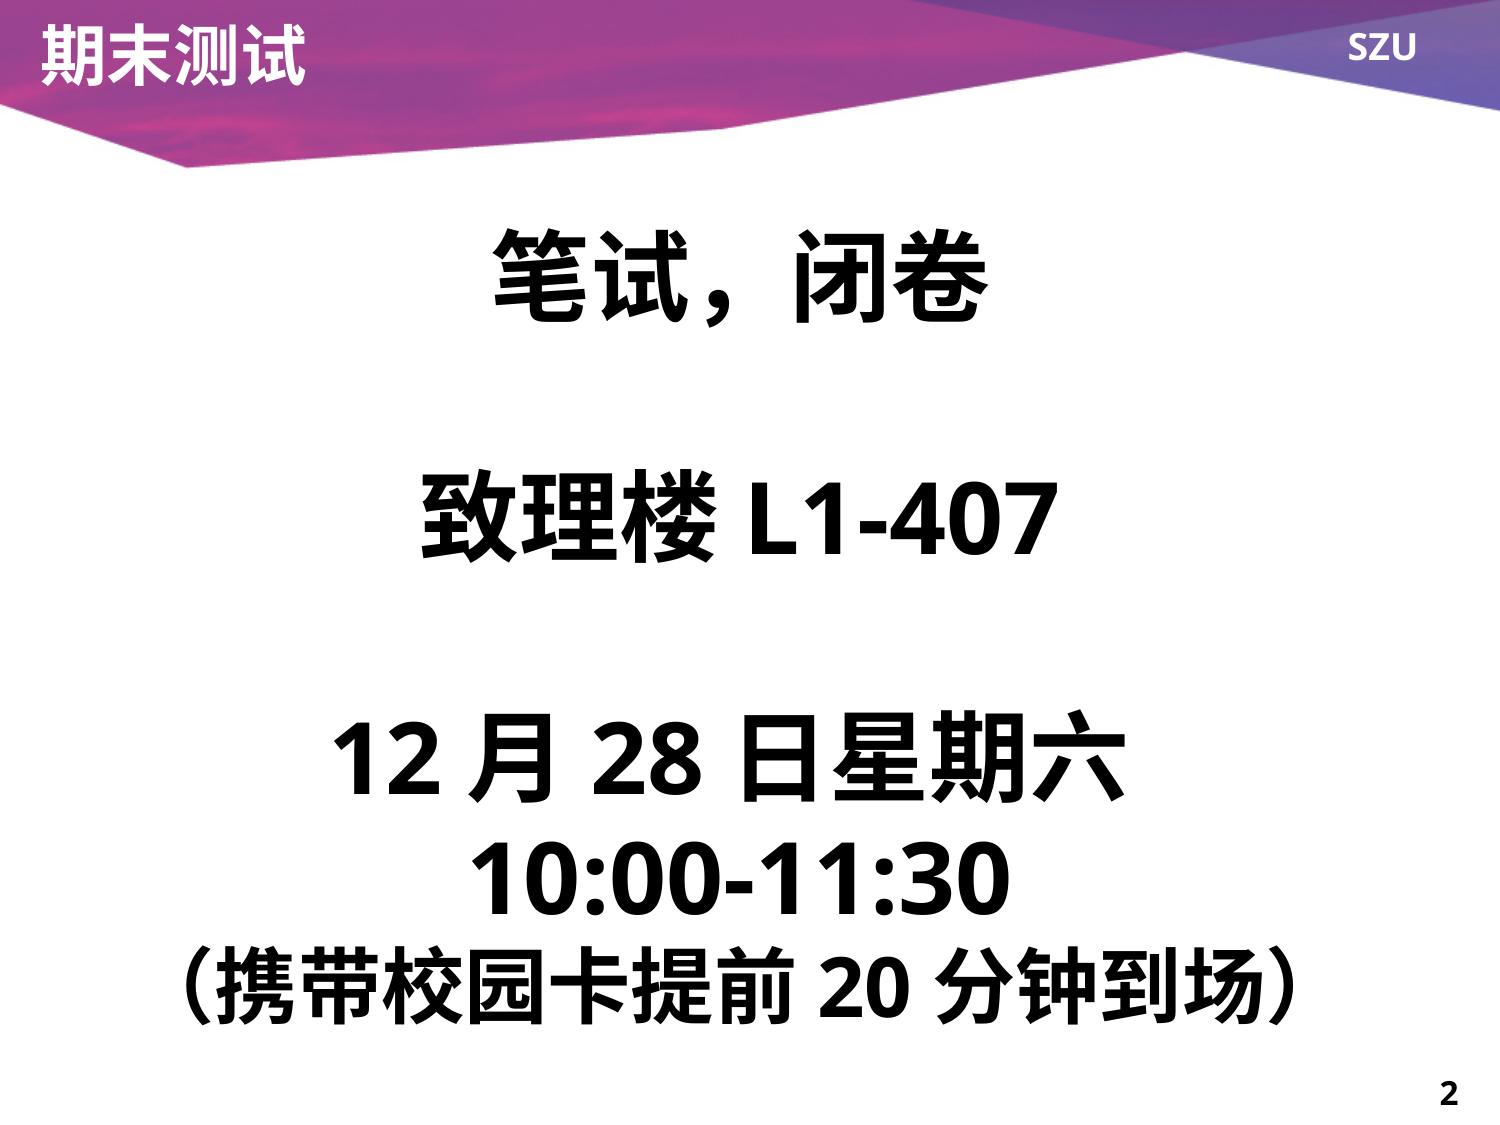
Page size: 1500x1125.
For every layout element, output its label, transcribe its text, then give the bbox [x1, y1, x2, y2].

title 期末测试 [25, 15, 1320, 104]
picture [0, 0, 1500, 1125]
slide_number 2 [1386, 1065, 1500, 1125]
text_box 笔试，闭卷 致理楼L1-407 12月28日星期六 10:00-11:30 （携带校园卡提前20分钟到场） [116, 207, 1364, 1042]
